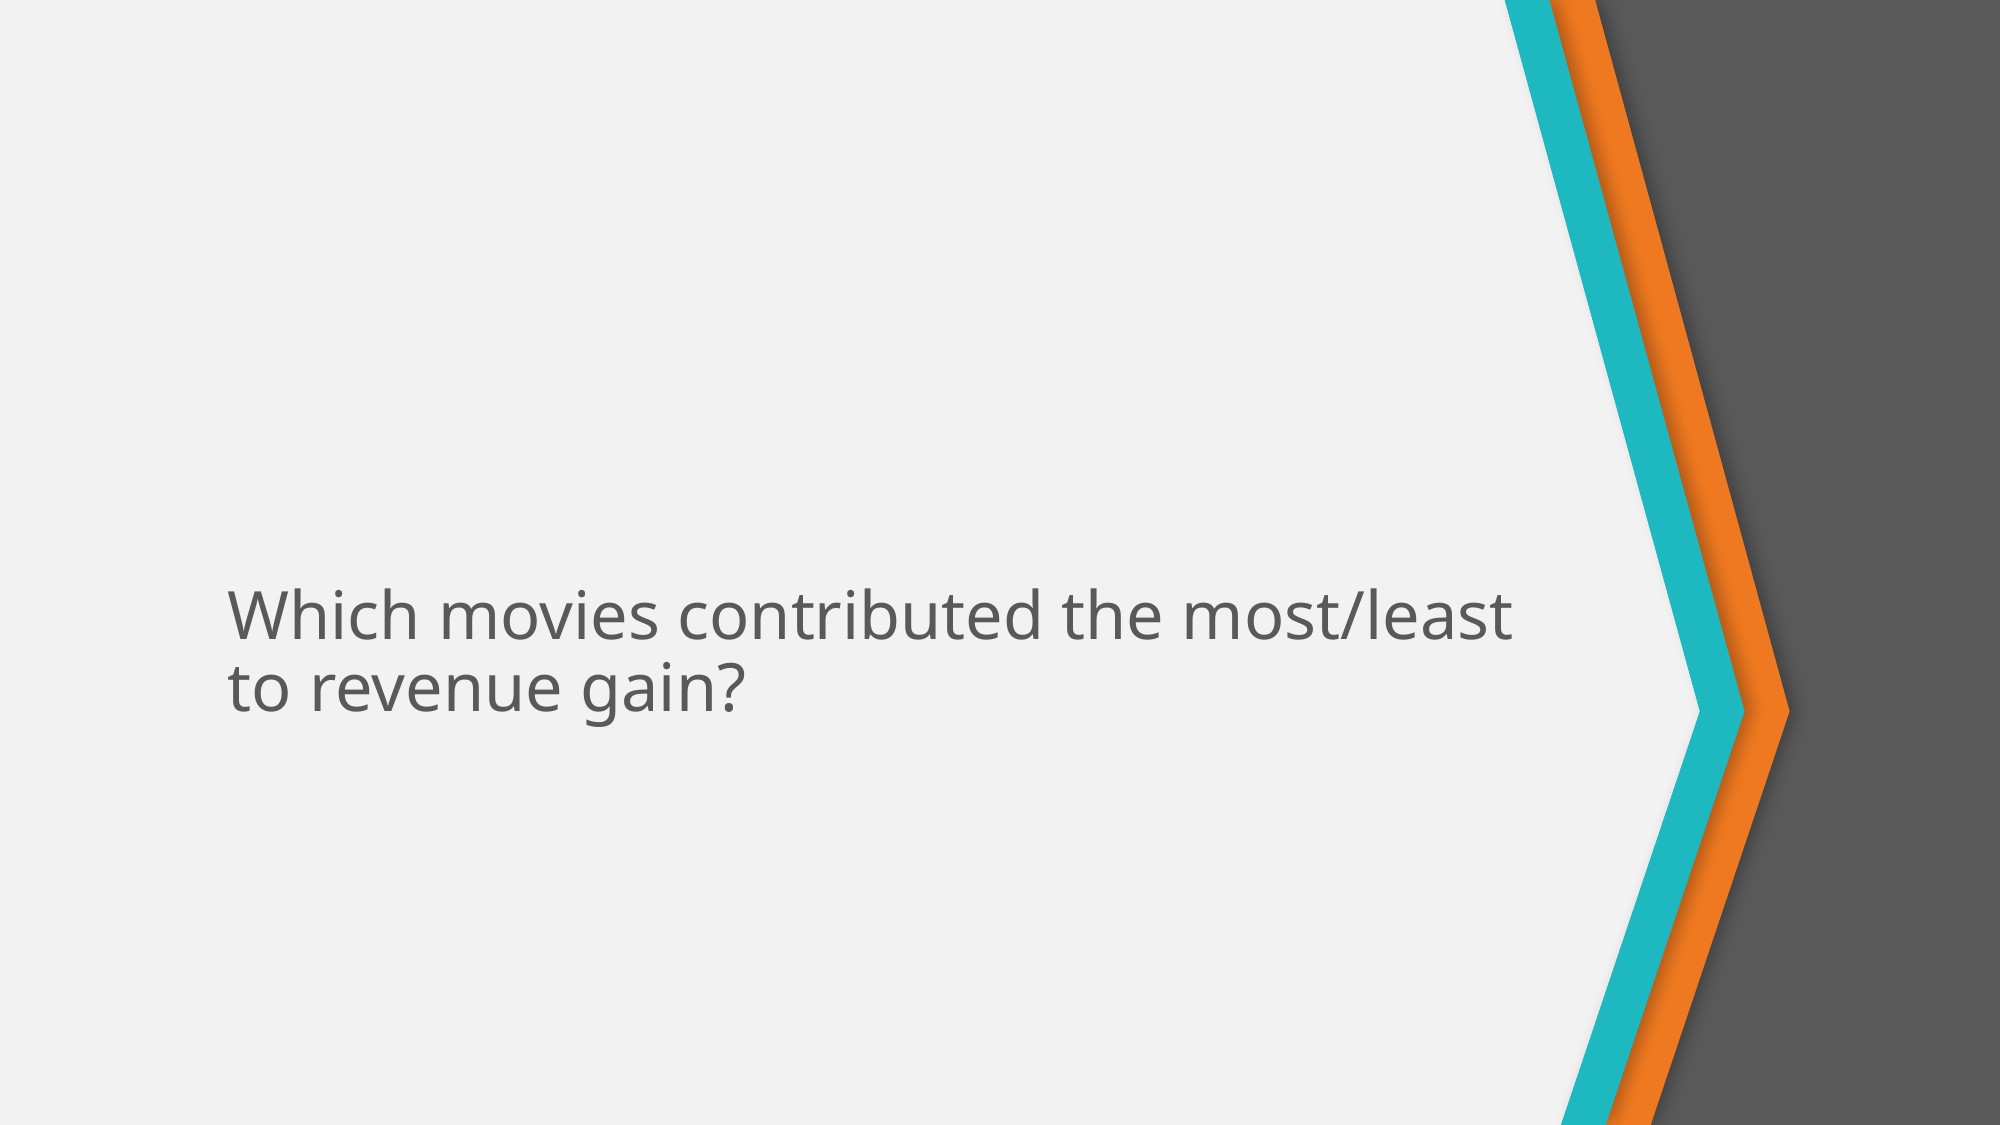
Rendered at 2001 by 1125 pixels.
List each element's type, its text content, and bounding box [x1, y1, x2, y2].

title Which movies contributed the most/least to revenue gain? [212, 478, 1533, 734]
